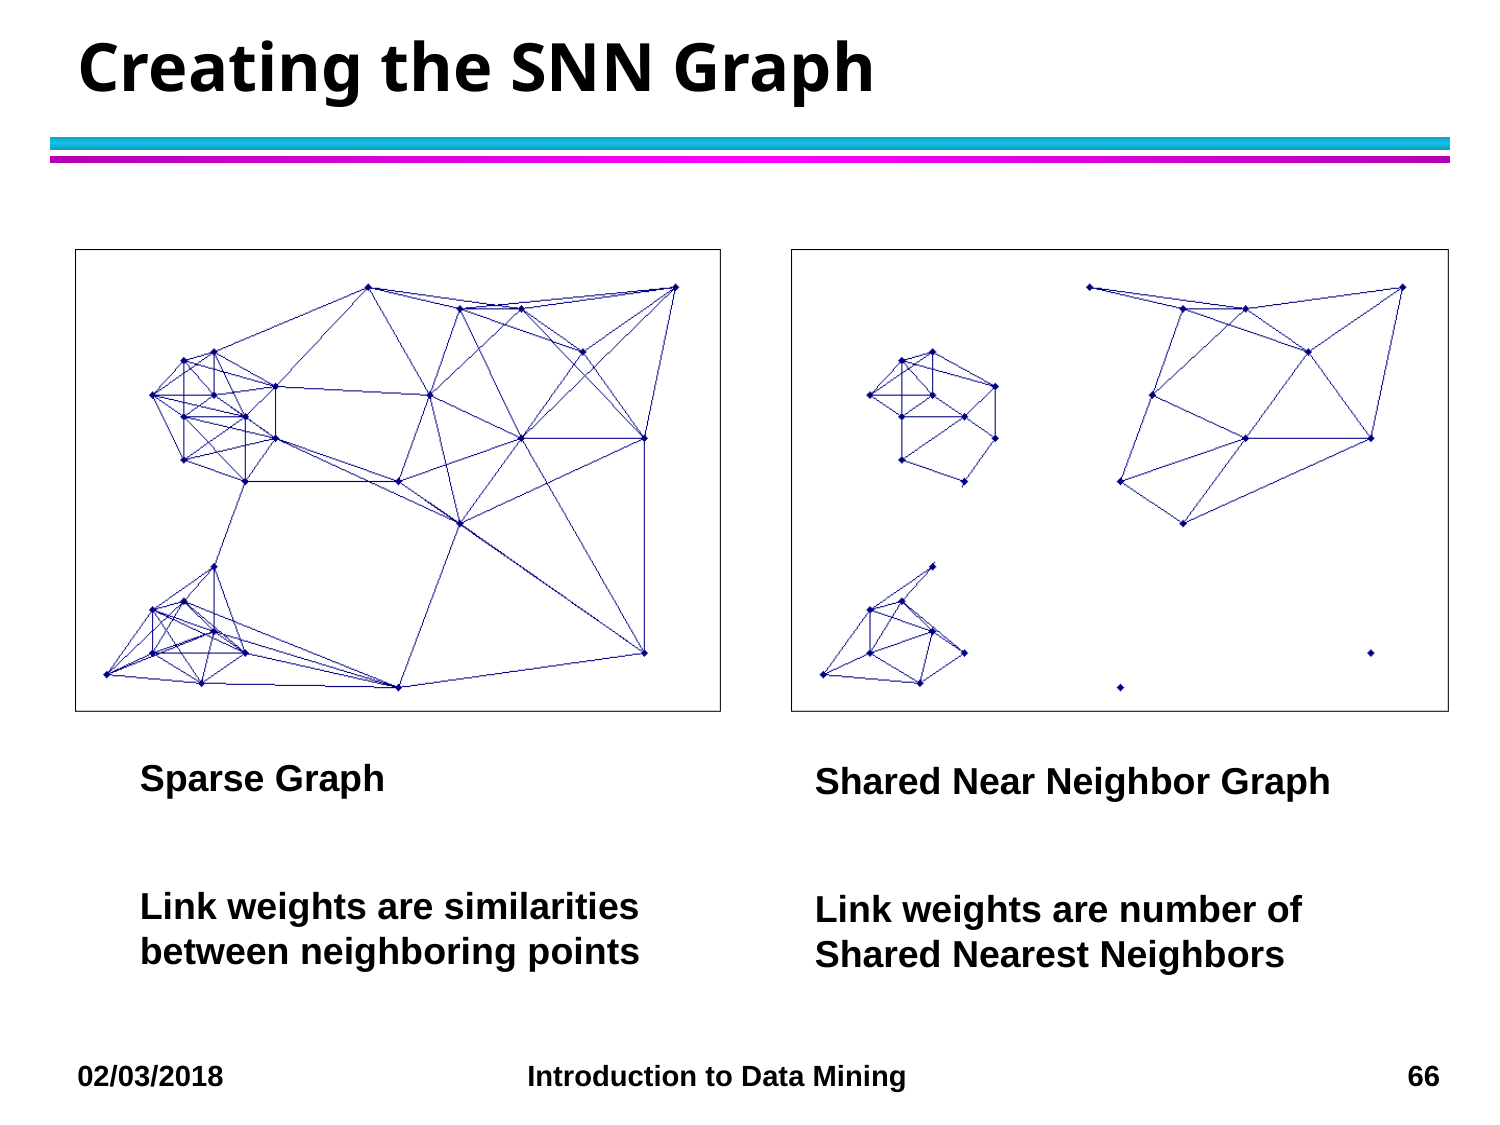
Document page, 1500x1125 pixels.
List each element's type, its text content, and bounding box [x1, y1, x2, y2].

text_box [790, 249, 1451, 713]
picture [74, 249, 722, 713]
text_box Sparse Graph Link weights are similarities between neighboring points [125, 746, 700, 980]
text_box Shared Near Neighbor Graph Link weights are number of Shared Nearest Neighbors [800, 749, 1425, 983]
title Creating the SNN Graph [62, 24, 1421, 113]
